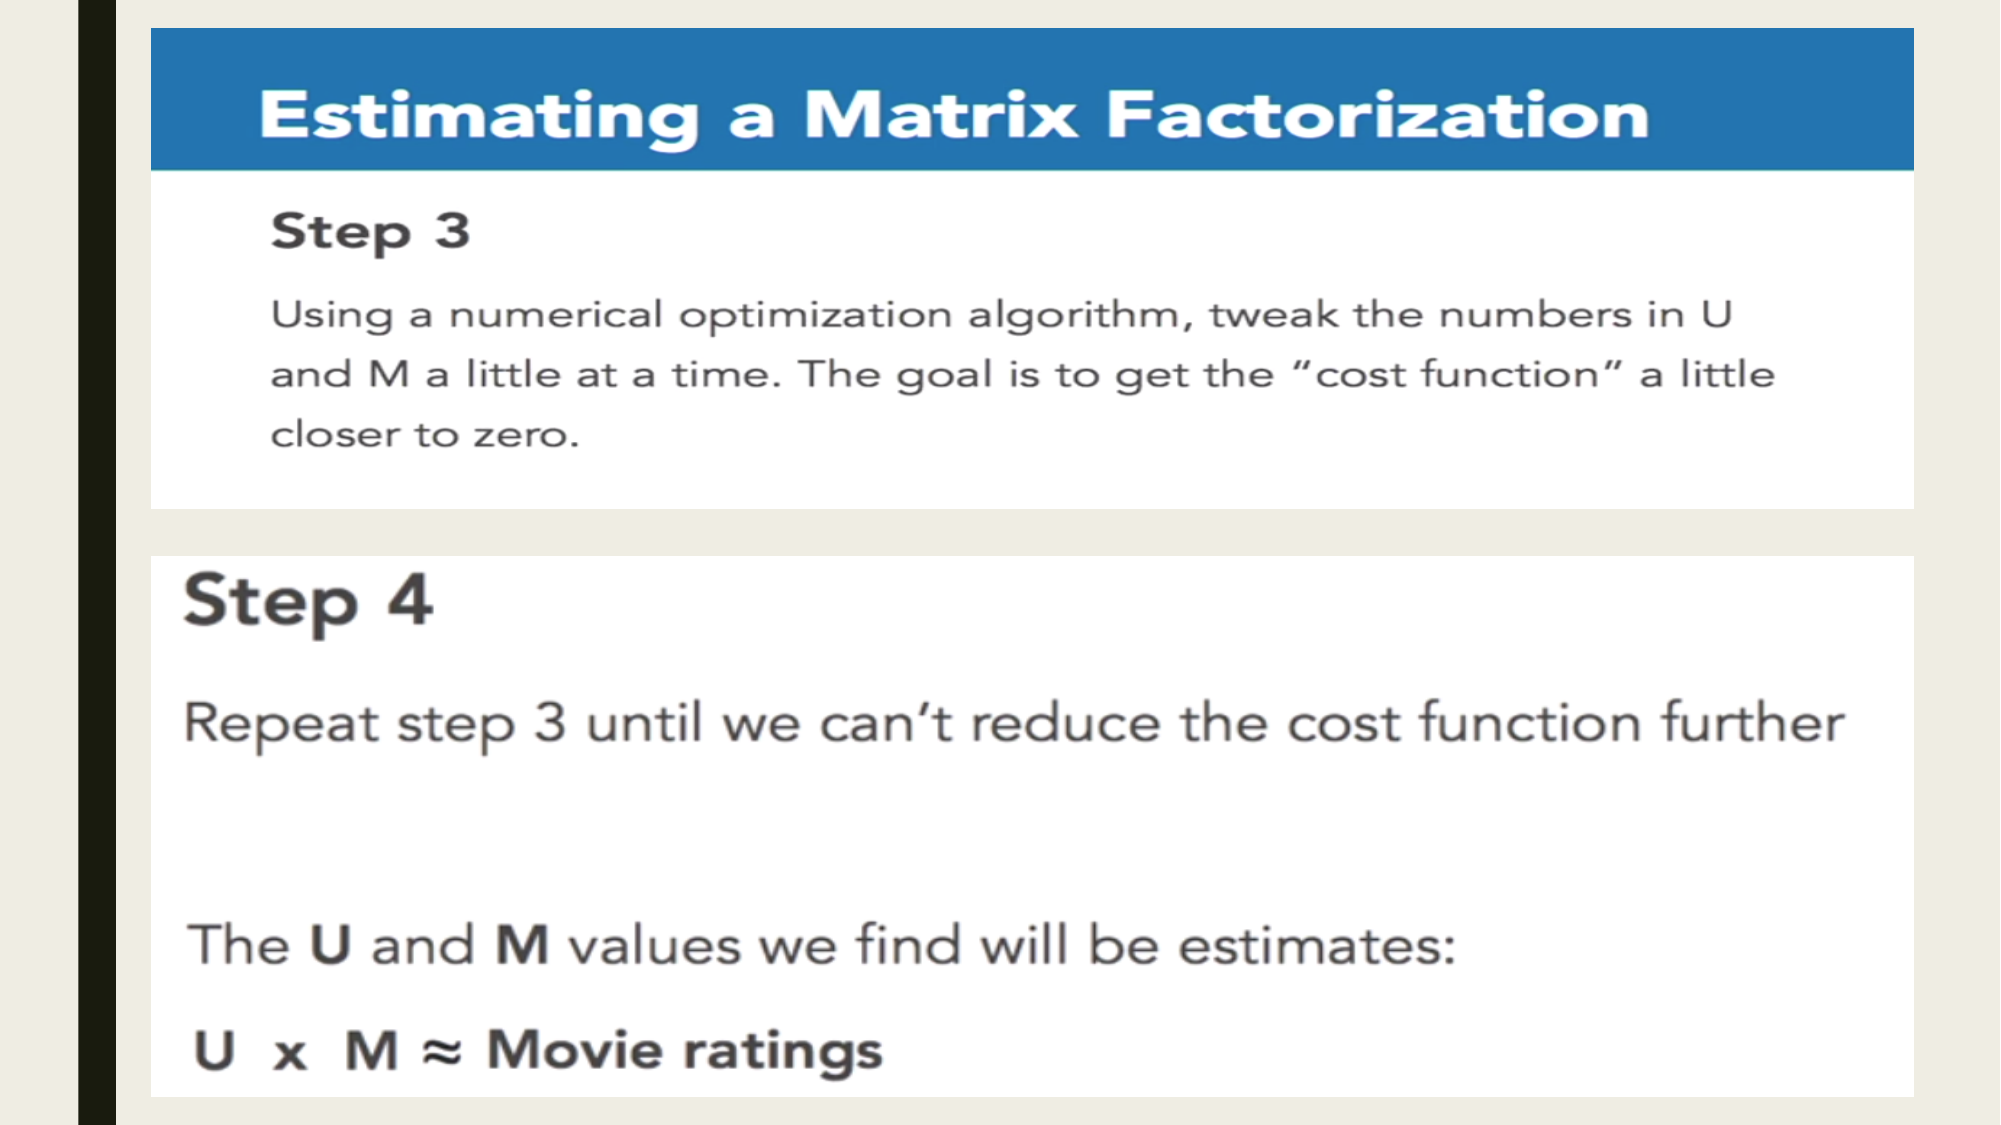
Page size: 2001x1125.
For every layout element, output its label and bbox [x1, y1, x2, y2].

picture [151, 28, 1914, 510]
picture [151, 556, 1914, 1097]
